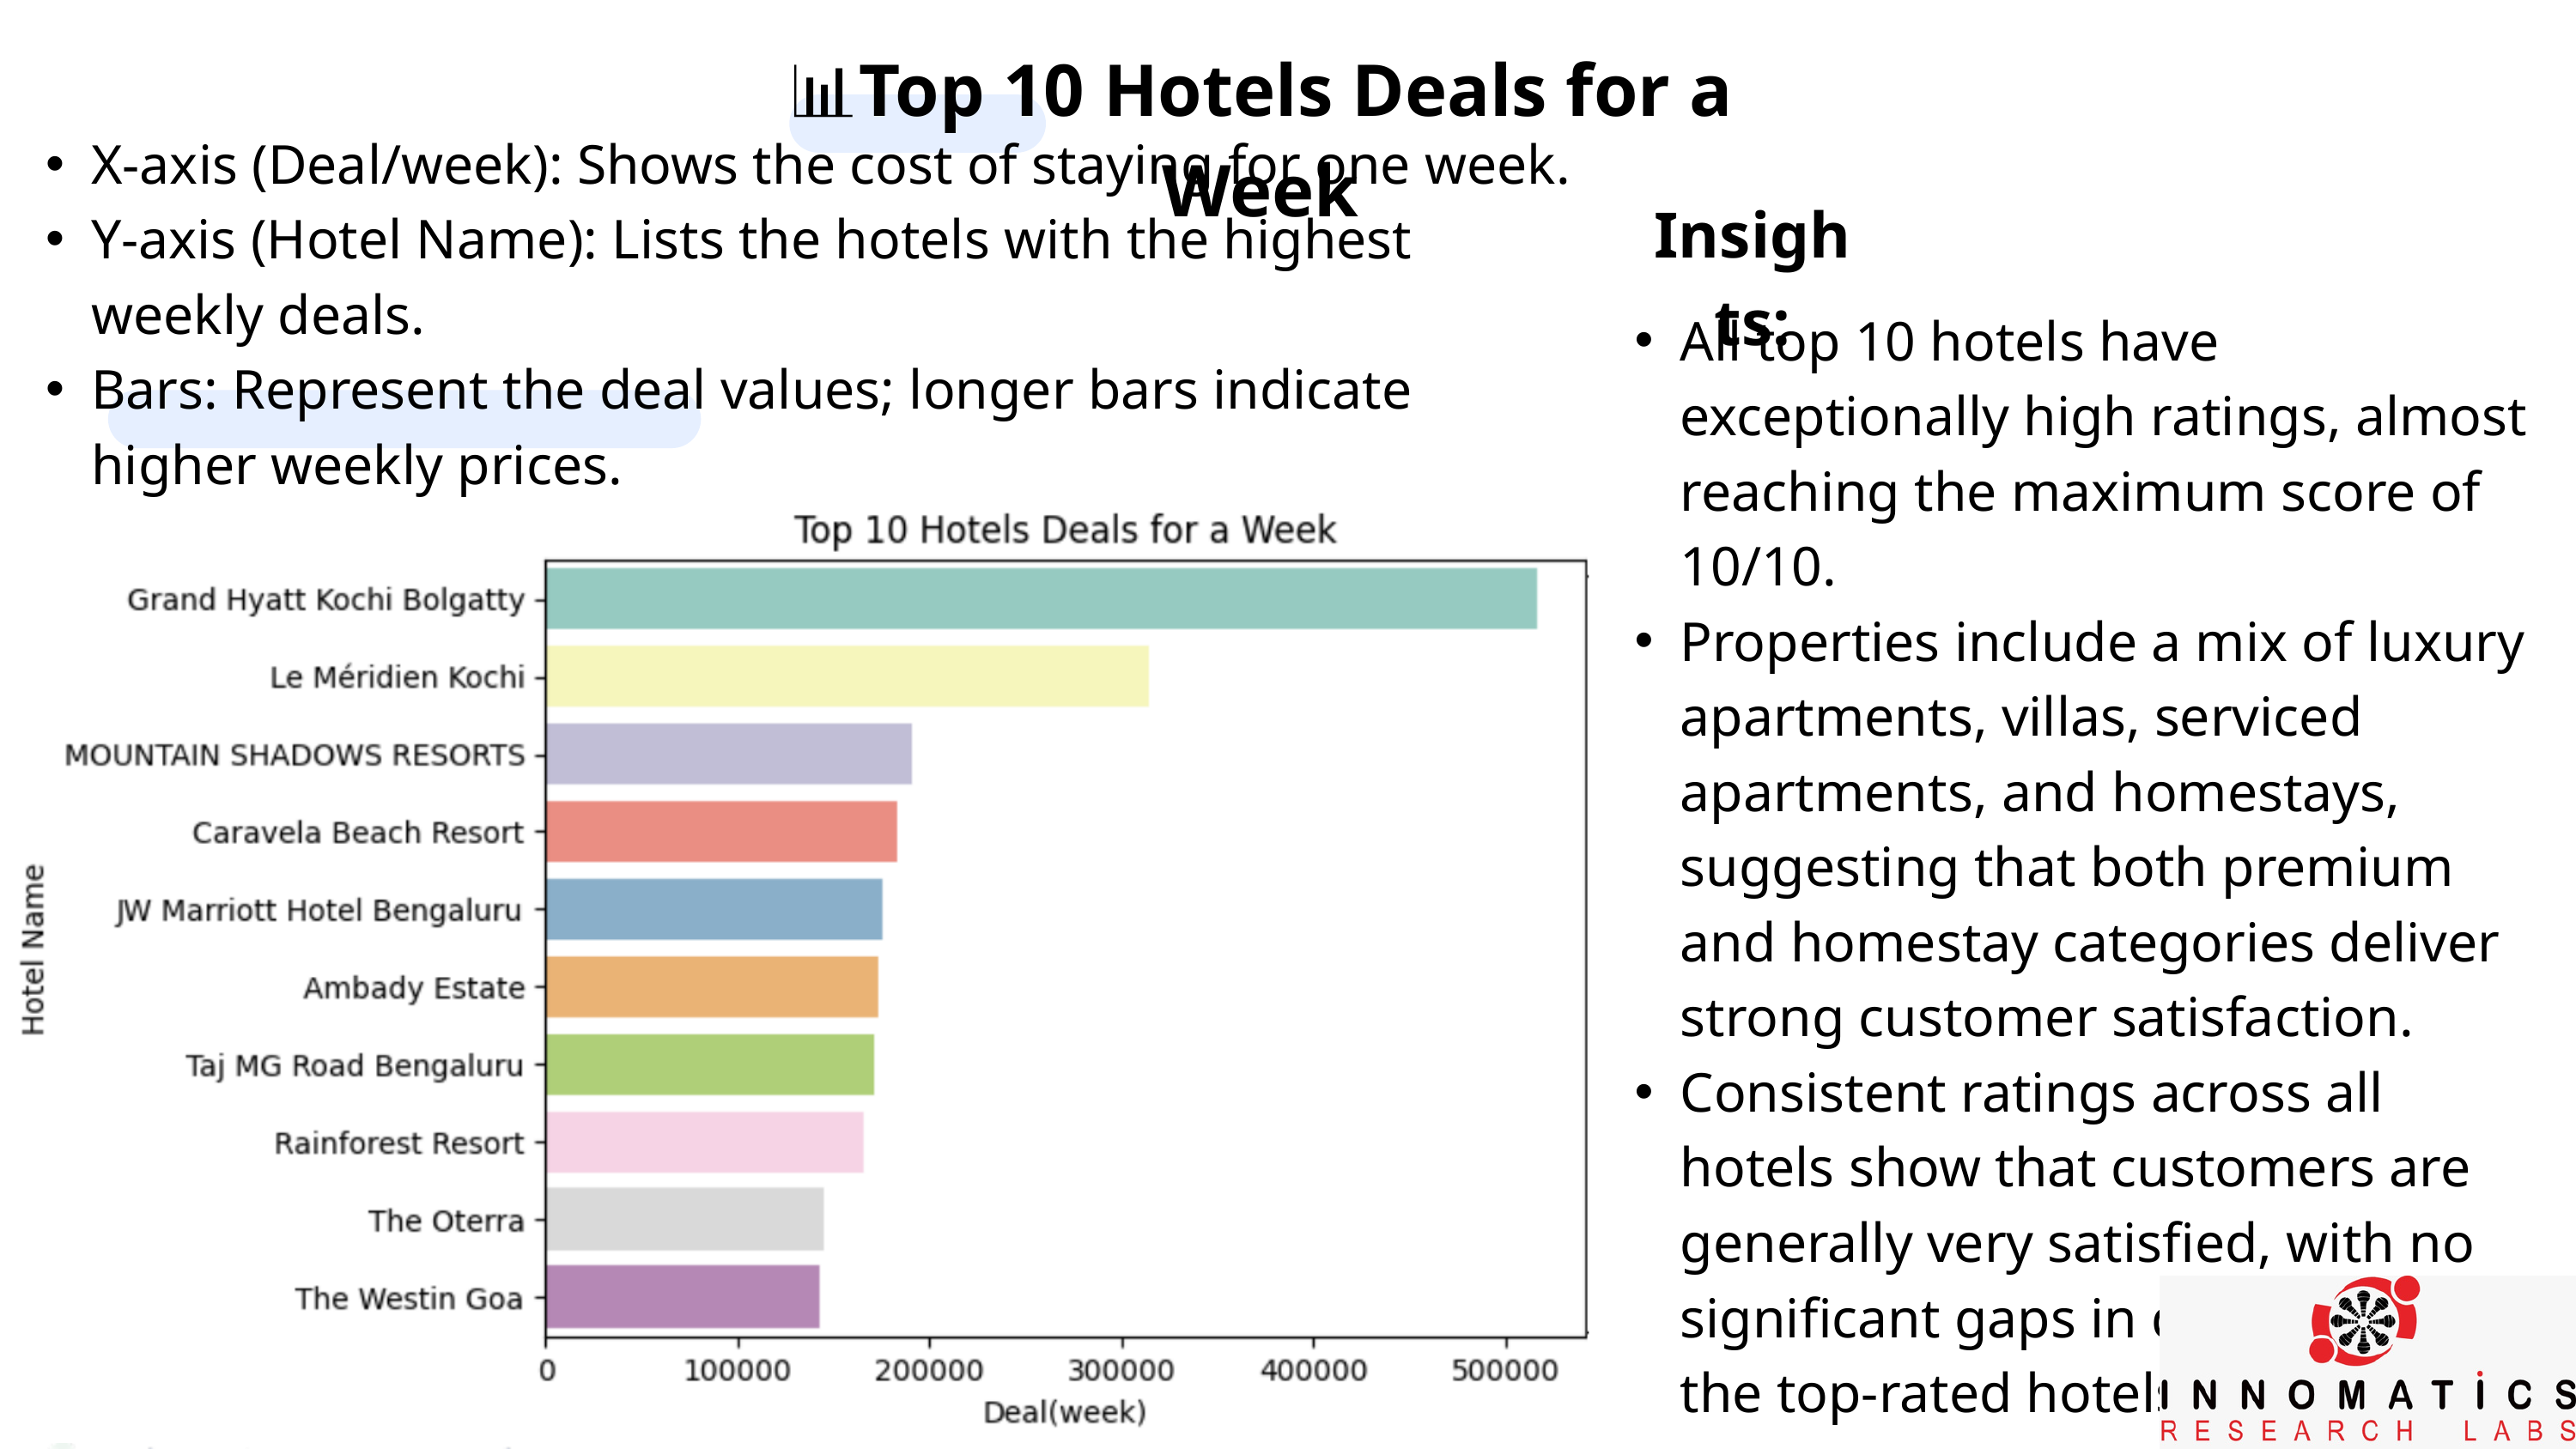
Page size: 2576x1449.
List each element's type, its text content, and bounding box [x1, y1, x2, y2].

text_box All top 10 hotels have exceptionally high ratings, almost reaching the maximum score of 10/10. Properties include a mix of luxury apartments, villas, serviced apartments, and homestays, suggesting that both premium and homestay categories deliver strong customer satisfaction. Consistent ratings across all hotels show that customers are generally very satisfied, with no significant gaps in quality among the top-rated hotels. [1589, 296, 2546, 1449]
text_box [107, 652, 748, 712]
text_box [0, 1443, 579, 1449]
text_box X-axis (Deal/week): Shows the cost of staying for one week. Y-axis (Hotel Name): Lists the hotels with the highest weekly deals. Bars: Represent the deal values; longer bars indicate higher weekly prices. [0, 119, 1589, 571]
text_box 📊Top 10 Hotels Deals for a Week [736, 30, 1784, 231]
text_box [107, 524, 918, 583]
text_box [107, 390, 702, 449]
text_box Insights: [1642, 182, 1863, 358]
text_box [0, 571, 1588, 1443]
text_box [789, 94, 1047, 154]
text_box [2160, 1276, 2576, 1449]
